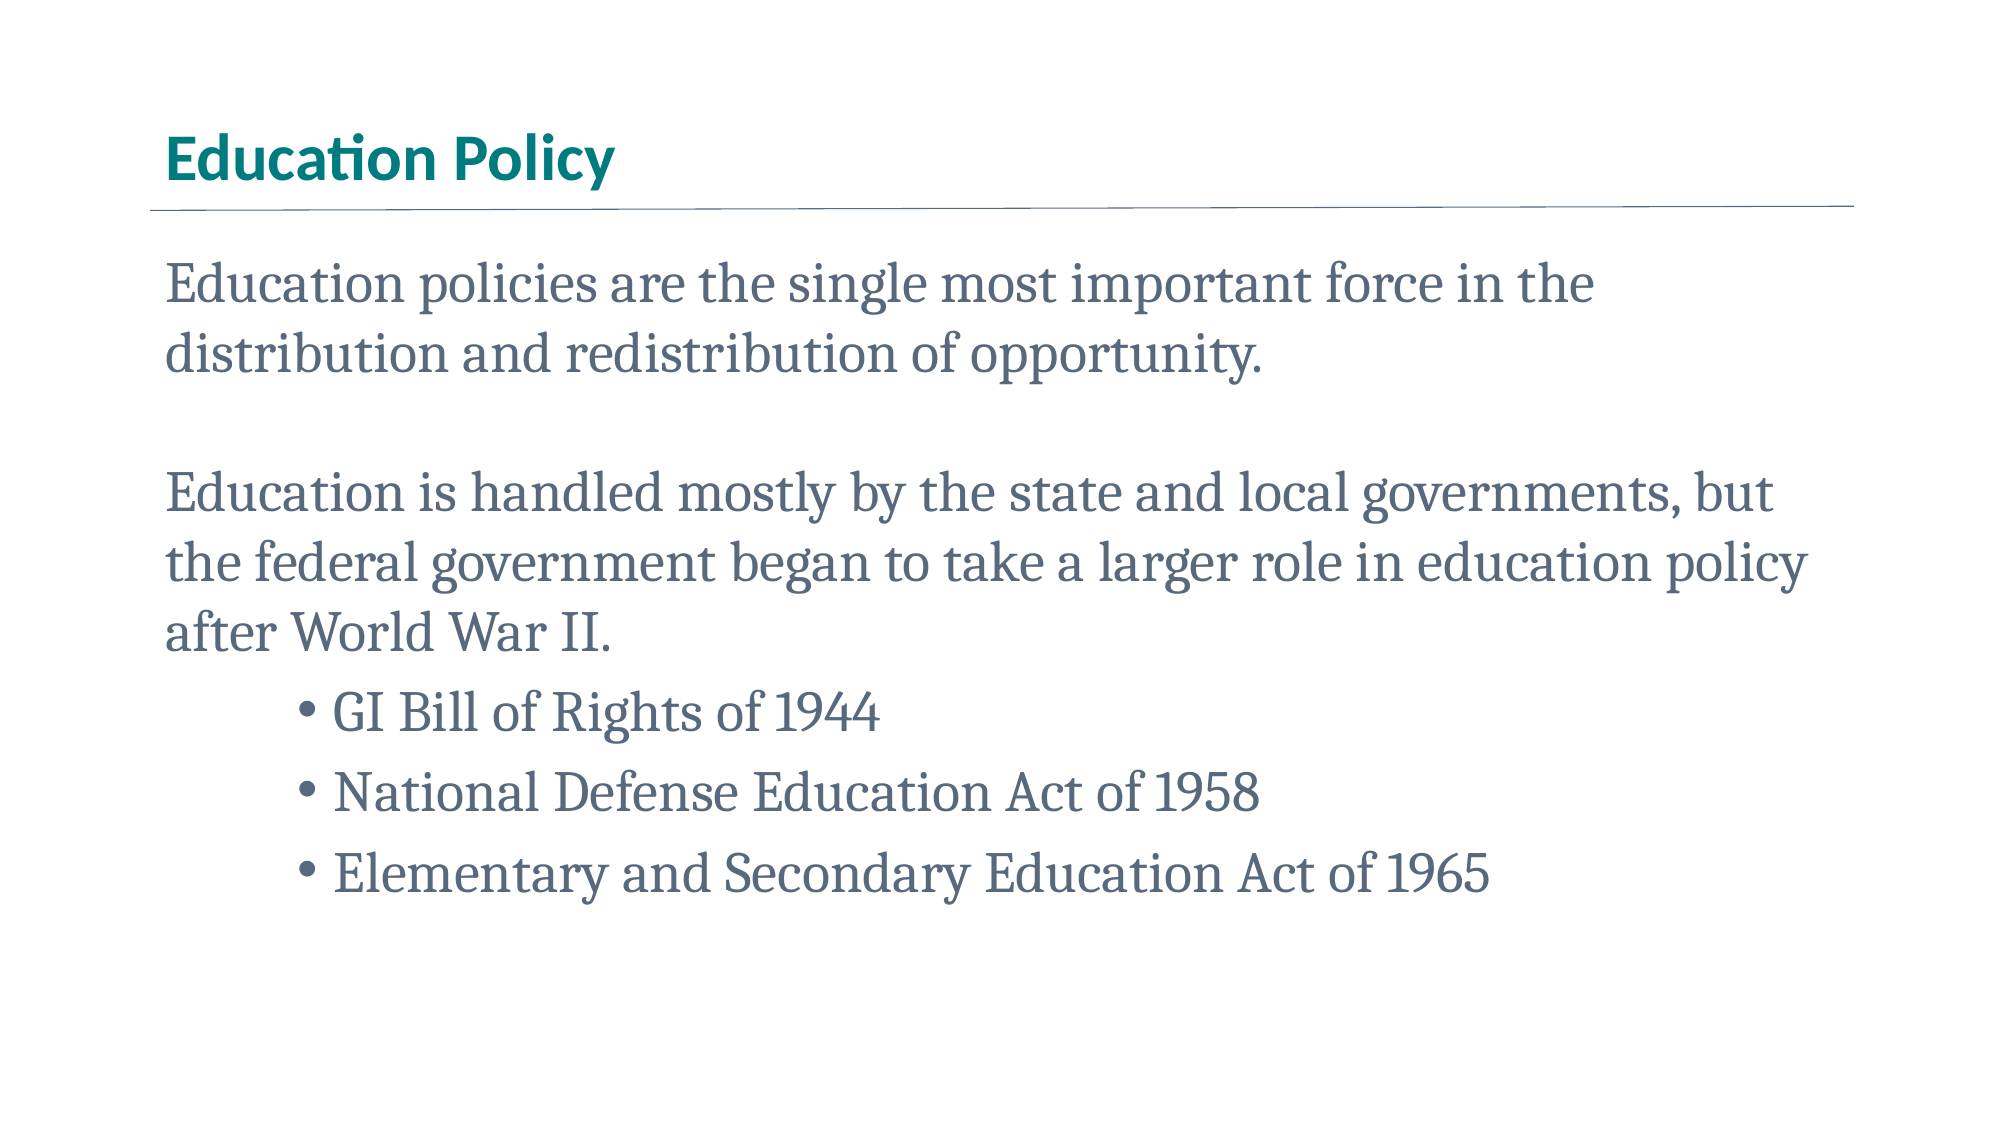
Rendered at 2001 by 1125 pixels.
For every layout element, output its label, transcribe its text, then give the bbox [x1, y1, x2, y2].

list Education policies are the single most important force in the distribution and redistribution of opportunity. Education is handled mostly by the state and local governments, but the federal government began to take a larger role in education policy after World War II. GI Bill of Rights of 1944 National Defense Education Act of 1958 Elementary and Secondary Education Act of 1965 [150, 236, 1854, 1107]
title Education Policy [150, 107, 1854, 211]
